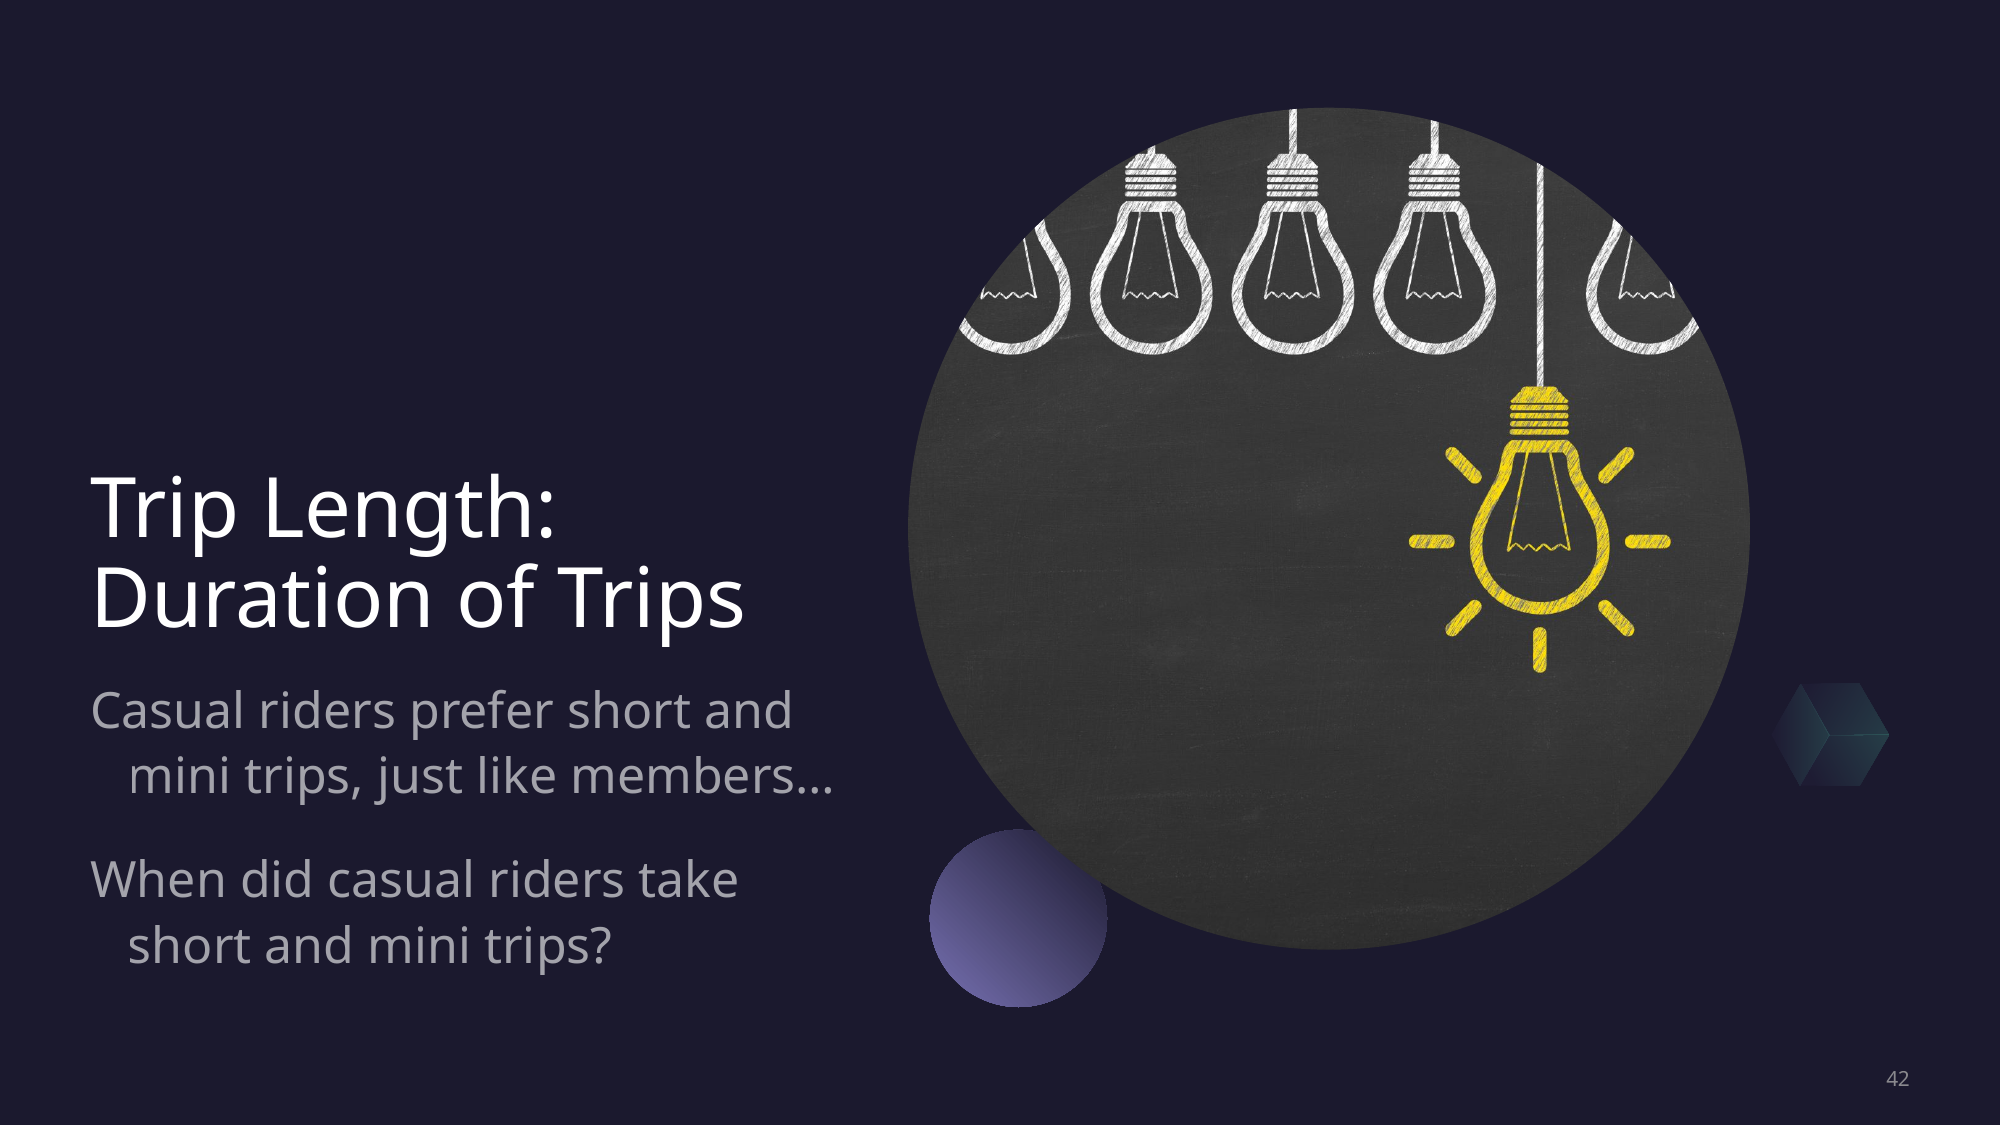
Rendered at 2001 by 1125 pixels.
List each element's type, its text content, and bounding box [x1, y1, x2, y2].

slide_number 42 [1632, 1067, 1910, 1093]
picture [908, 107, 1751, 950]
title Trip Length: Duration of Trips [90, 90, 824, 646]
list Casual riders prefer short and mini trips, just like members… When did casual riders take short and mini trips? [90, 672, 850, 1058]
